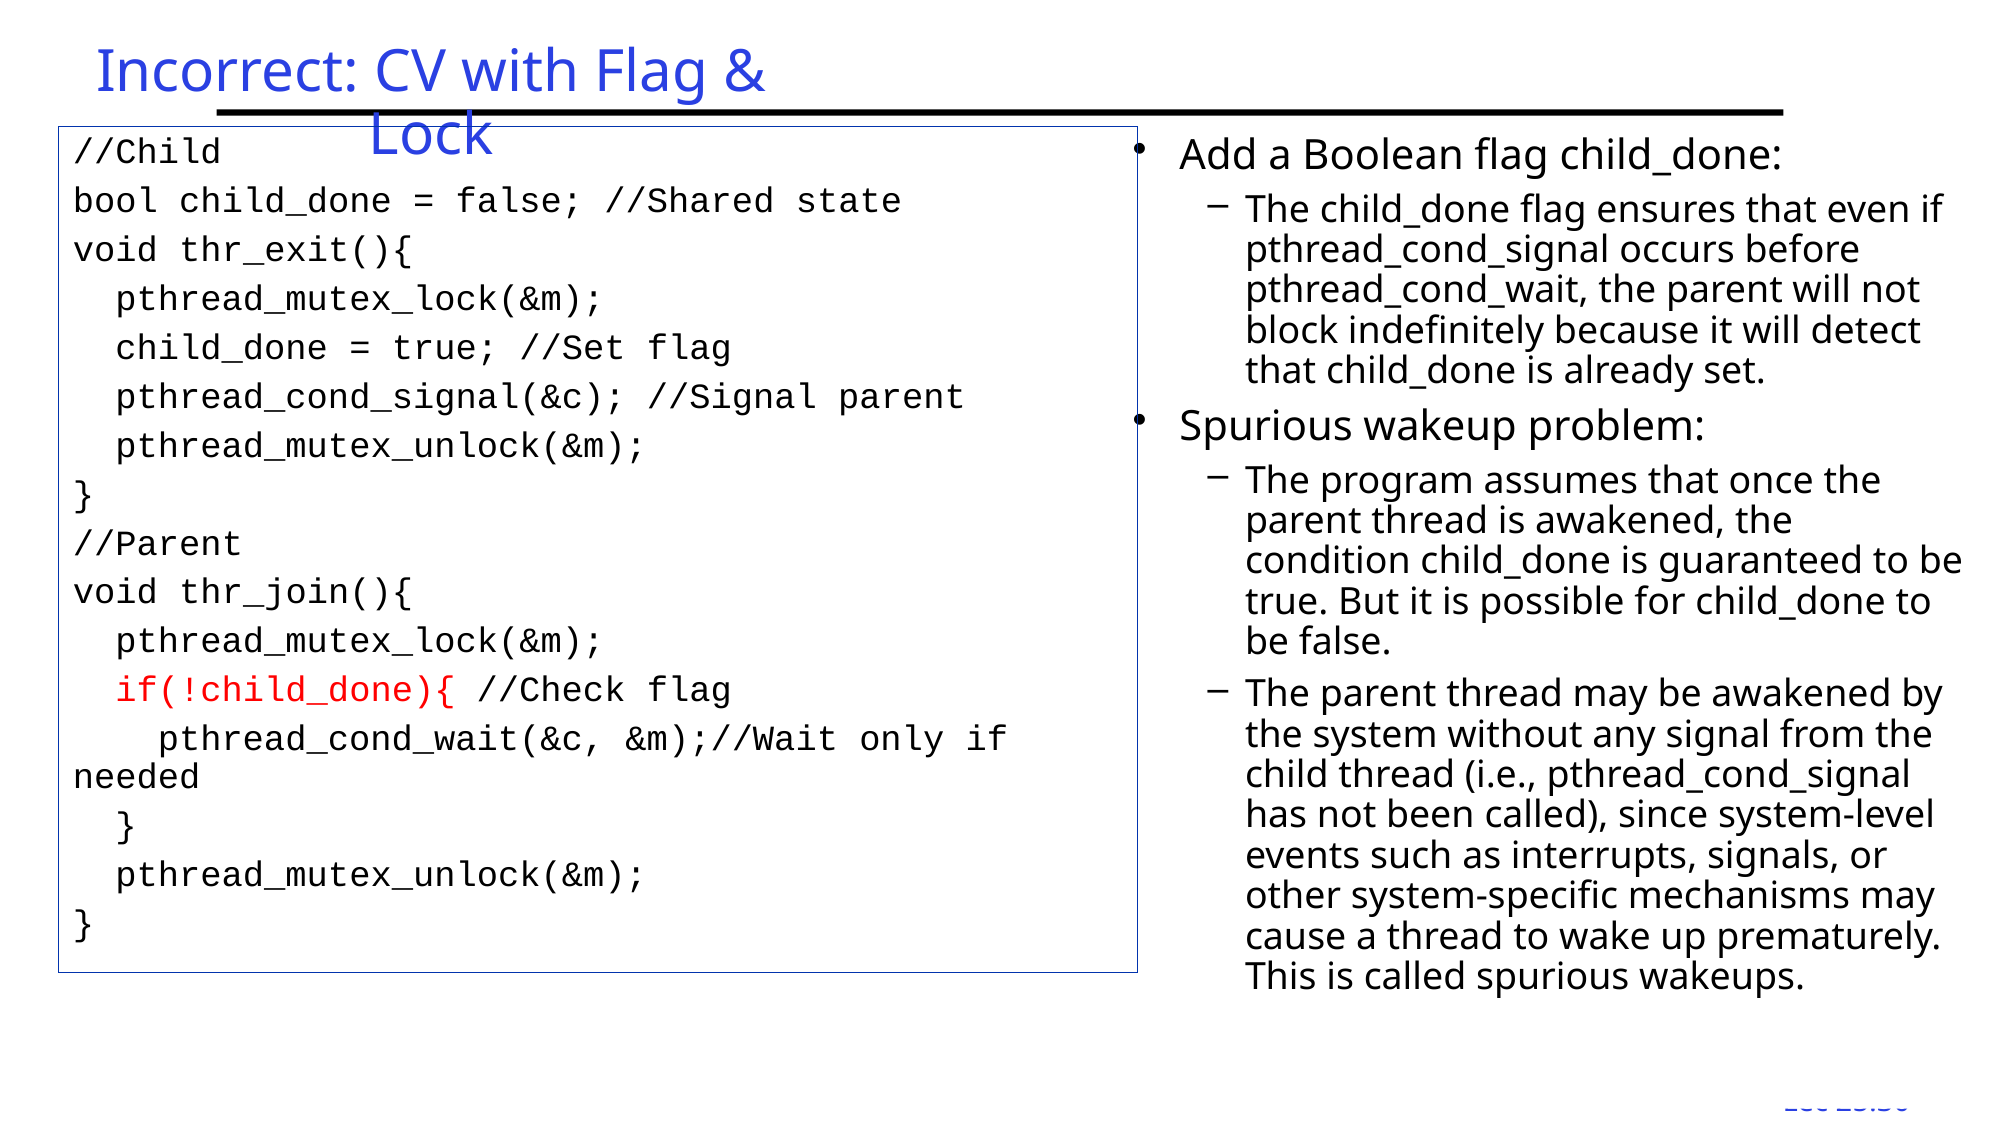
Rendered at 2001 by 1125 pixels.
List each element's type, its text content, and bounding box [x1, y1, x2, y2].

title Incorrect: CV with Flag & Lock [40, 33, 822, 113]
text_box //Child bool child_done = false; //Shared state void thr_exit(){ pthread_mutex_lock(&m); child_done = true; //Set flag pthread_cond_signal(&c); //Signal parent pthread_mutex_unlock(&m); } //Parent void thr_join(){ pthread_mutex_lock(&m); if(!child_done){ //Check flag pthread_cond_wait(&c, &m);//Wait only if needed } pthread_mutex_unlock(&m); } [58, 126, 1138, 973]
text_box Add a Boolean flag child_done: The child_done flag ensures that even if pthread_cond_signal occurs before pthread_cond_wait, the parent will not block indefinitely because it will detect that child_done is already set. Spurious wakeup problem: The program assumes that once the parent thread is awakened, the condition child_done is guaranteed to be true. But it is possible for child_done to be false. The parent thread may be awakened by the system without any signal from the child thread (i.e., pthread_cond_signal has not been called), since system-level events such as interrupts, signals, or other system-specific mechanisms may cause a thread to wake up prematurely. This is called spurious wakeups. [1117, 126, 1982, 1109]
